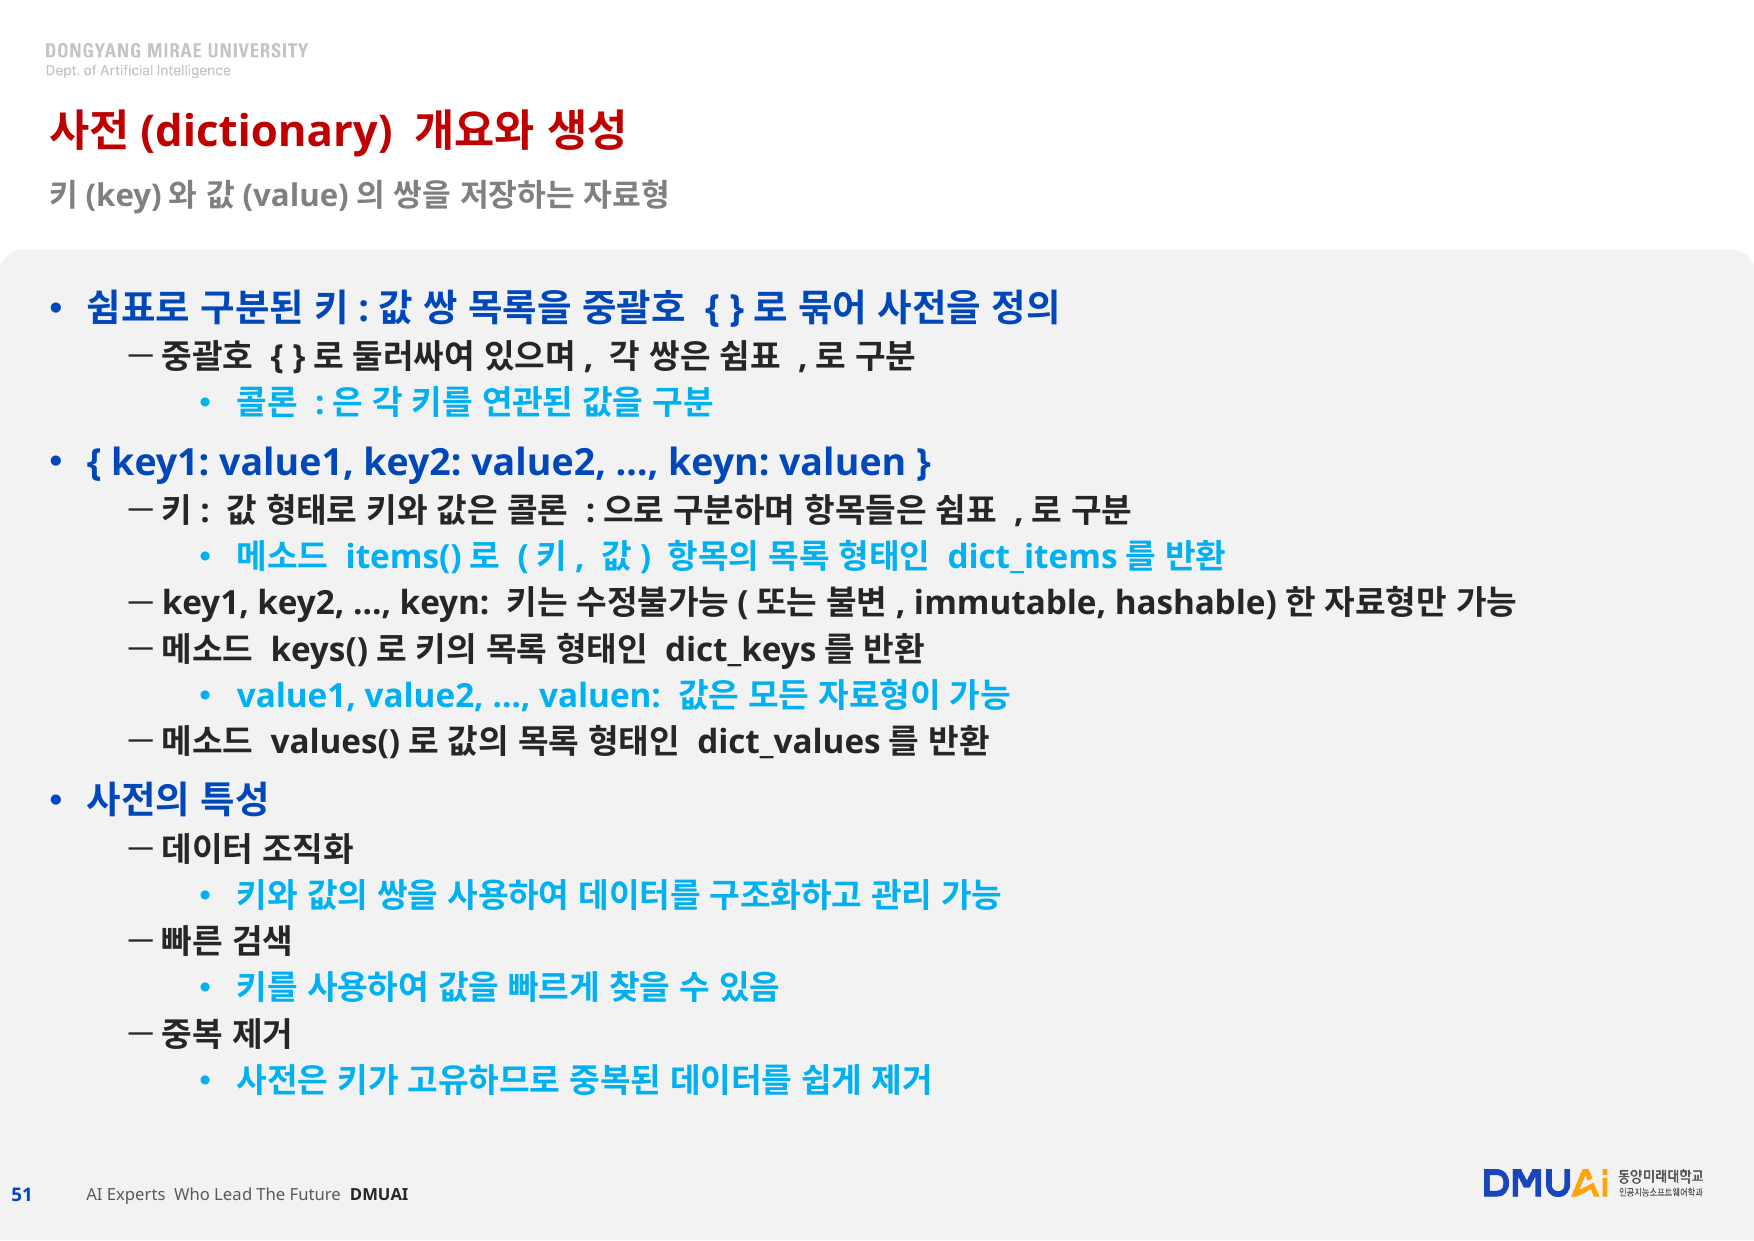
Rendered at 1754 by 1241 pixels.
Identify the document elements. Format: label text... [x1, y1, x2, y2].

picture [46, 43, 308, 78]
list 쉼표로 구분된 키:값 쌍 목록을 중괄호 { }로 묶어 사전을 정의 중괄호 { }로 둘러싸여 있으며, 각 쌍은 쉼표 ,로 구분 콜론 :은 각 키를 연관된 값을 구분 { key1: value1, key2: value2, …, keyn: valuen } 키: 값 형태로 키와 값은 콜론 :으로 구분하며 항목들은 쉼표 ,로 구분 메소드 items()로 (키, 값) 항목의 목록 형태인 dict_items를 반환 key1, key2, …, keyn: 키는 수정불가능(또는 불변, immutable, hashable)한 자료형만 가능 메소드 keys()로 키의 목록 형태인 dict_keys를 반환 value1, value2, …, valuen: 값은 모든 자료형이 가능 메소드 values()로 값의 목록 형태인 dict_values를 반환 사전의 특성 데이터 조직화 키와 값의 쌍을 사용하여 데이터를 구조화하고 관리 가능 빠른 검색 키를 사용하여 값을 빠르게 찾을 수 있음 중복 제거 사전은 키가 고유하므로 중복된 데이터를 쉽게 제거 [34, 281, 1703, 1116]
title 사전(dictionary) 개요와 생성 [34, 101, 1754, 157]
picture [1484, 1169, 1703, 1197]
list 키(key)와 값(value)의 쌍을 저장하는 자료형 [34, 171, 1754, 222]
